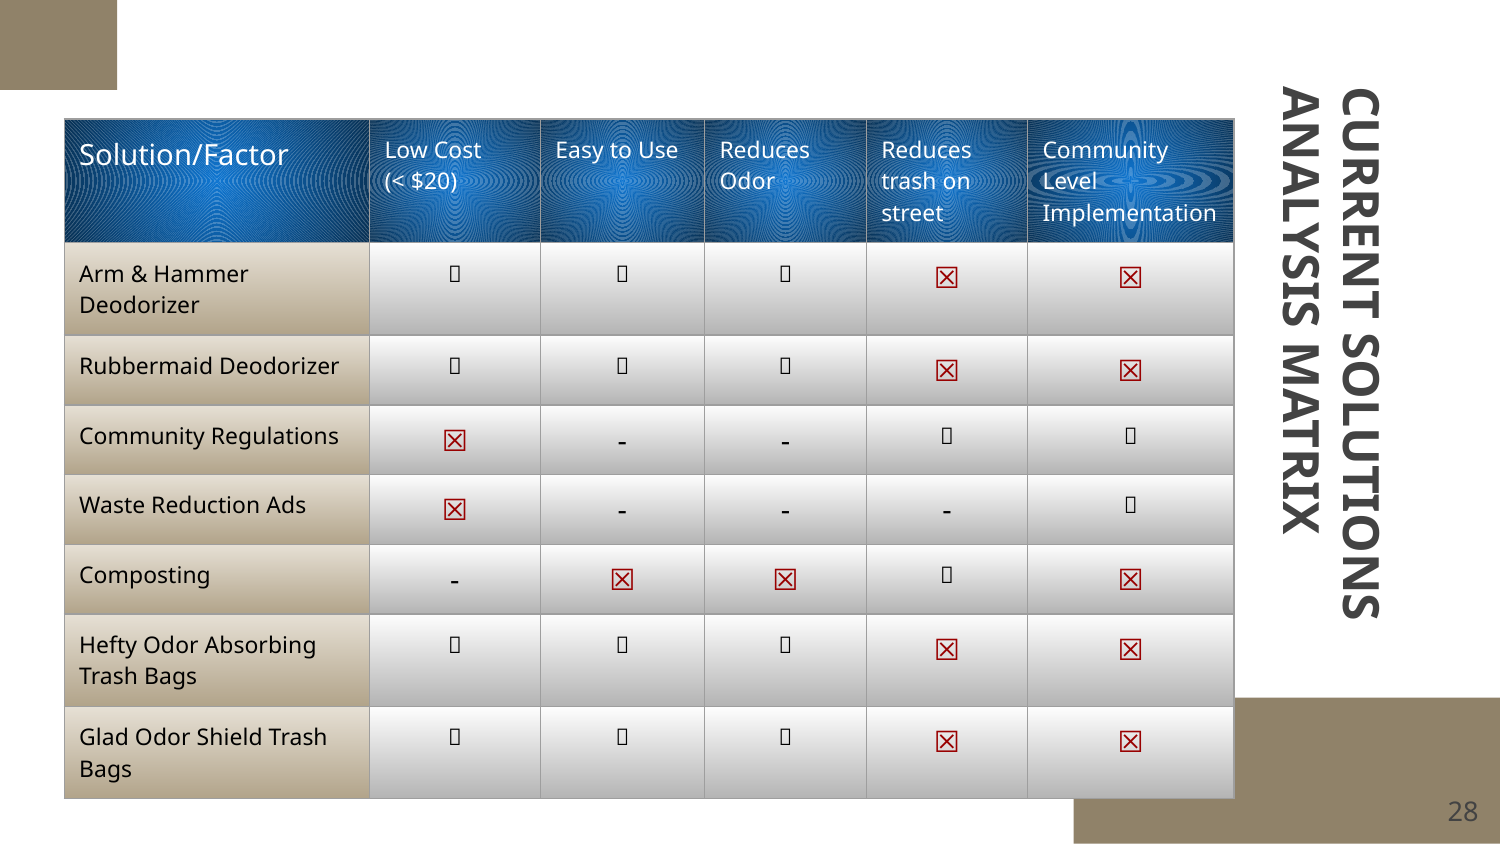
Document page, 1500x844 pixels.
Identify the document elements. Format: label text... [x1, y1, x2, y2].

table_cell ☒ [1028, 707, 1233, 798]
table_cell ☒ [1028, 243, 1233, 334]
table_cell - [541, 475, 704, 544]
table_cell ☒ [370, 475, 540, 544]
table_cell ☒ [705, 545, 866, 613]
table_header Community Level Implementation [1028, 120, 1233, 242]
table_cell ✅ [370, 243, 540, 334]
table_cell ✅ [1028, 475, 1233, 544]
table_cell ☒ [867, 336, 1027, 404]
slide_number ‹#› [1403, 779, 1494, 844]
table_cell ✅ [705, 243, 866, 334]
table_cell Waste Reduction Ads [65, 475, 369, 544]
table_cell ✅ [370, 707, 540, 798]
table_cell ☒ [370, 406, 540, 474]
table_cell ✅ [705, 615, 866, 706]
table_cell ✅ [370, 615, 540, 706]
table_header Solution/Factor [65, 120, 369, 242]
table_cell ✅ [541, 707, 704, 798]
table_cell ☒ [1028, 336, 1233, 404]
table_cell ☒ [867, 615, 1027, 706]
table_cell Rubbermaid Deodorizer [65, 336, 369, 404]
text_box [1073, 697, 1500, 844]
table_cell Hefty Odor Absorbing Trash Bags [65, 615, 369, 706]
table_header Low Cost (< $20) [370, 120, 540, 242]
table_cell - [541, 406, 704, 474]
table_cell - [867, 475, 1027, 544]
table_cell ✅ [867, 545, 1027, 613]
table_cell ✅ [1028, 406, 1233, 474]
table_cell ✅ [370, 336, 540, 404]
title CURRENT SOLUTIONS ANALYSIS MATRIX [1328, 71, 1409, 643]
table_cell ✅ [541, 243, 704, 334]
table_cell ☒ [1028, 615, 1233, 706]
table_cell ✅ [541, 615, 704, 706]
table_cell ☒ [867, 243, 1027, 334]
table_cell ✅ [541, 336, 704, 404]
table_header Reduces Odor [705, 120, 866, 242]
table_cell Composting [65, 545, 369, 613]
table_cell ✅ [705, 336, 866, 404]
table_cell - [370, 545, 540, 613]
table_cell Glad Odor Shield Trash Bags [65, 707, 369, 798]
table_cell - [705, 406, 866, 474]
table_cell Community Regulations [65, 406, 369, 474]
table_cell - [705, 475, 866, 544]
table_cell ✅ [705, 707, 866, 798]
table_cell ✅ [867, 406, 1027, 474]
table_header Easy to Use [541, 120, 704, 242]
table_header Reduces trash on street [867, 120, 1027, 242]
table_cell ☒ [1028, 545, 1233, 613]
table_cell Arm & Hammer Deodorizer [65, 243, 369, 334]
table_cell ☒ [867, 707, 1027, 798]
table_cell ☒ [541, 545, 704, 613]
text_box [0, 0, 118, 90]
